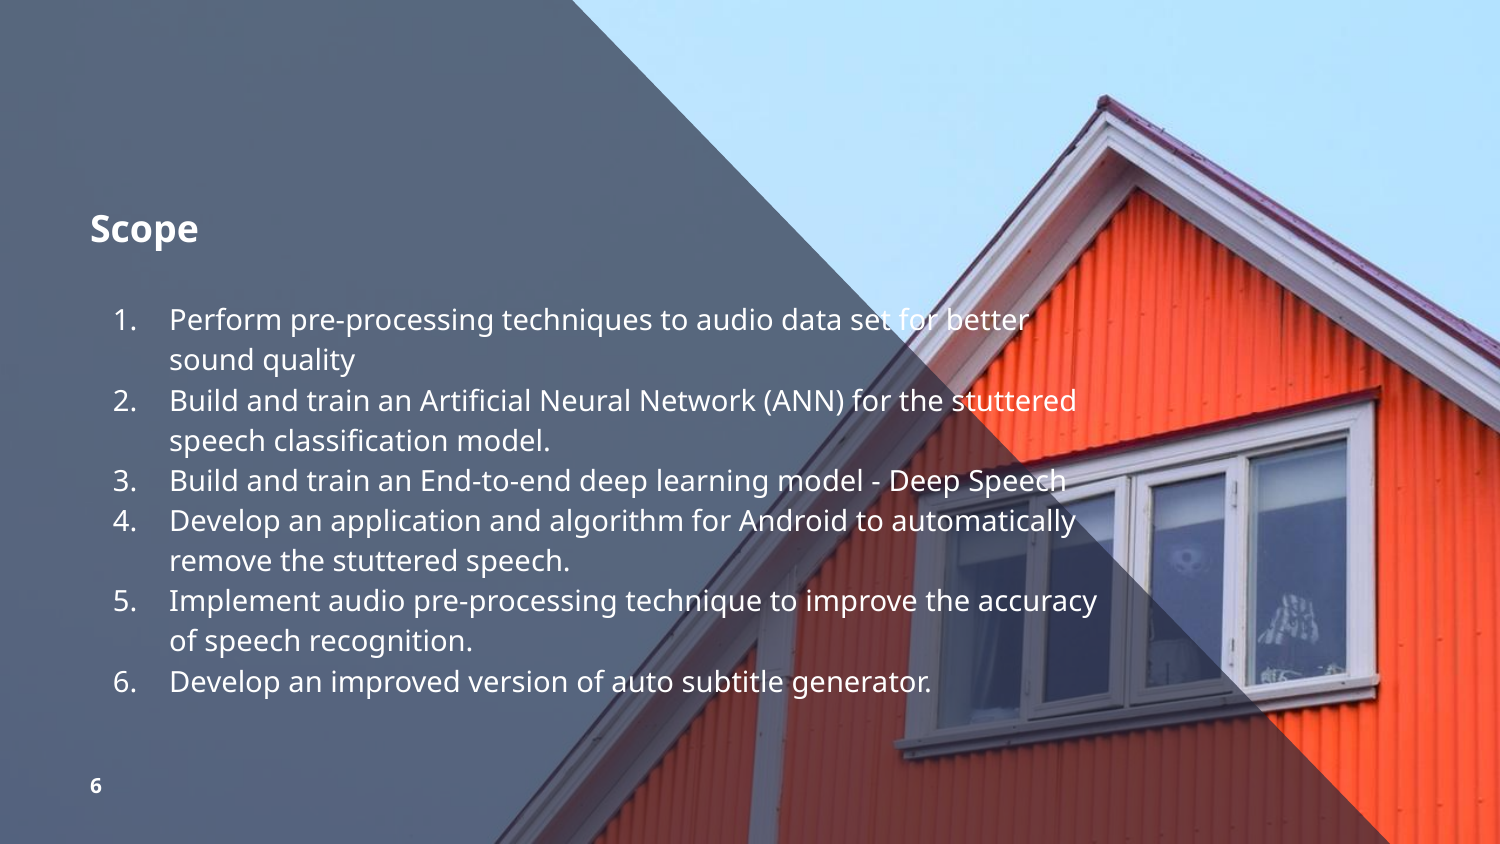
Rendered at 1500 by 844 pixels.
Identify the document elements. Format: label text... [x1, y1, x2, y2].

slide_number 6 [75, 766, 165, 807]
list Perform pre-processing techniques to audio data set for better sound quality Build and train an Artificial Neural Network (ANN) for the stuttered speech classification model. Build and train an End-to-end deep learning model - Deep Speech Develop an application and algorithm for Android to automatically remove the stuttered speech. Implement audio pre-processing technique to improve the accuracy of speech recognition. Develop an improved version of auto subtitle generator. [75, 281, 1134, 731]
picture [574, 0, 1500, 844]
title Scope [75, 161, 467, 265]
